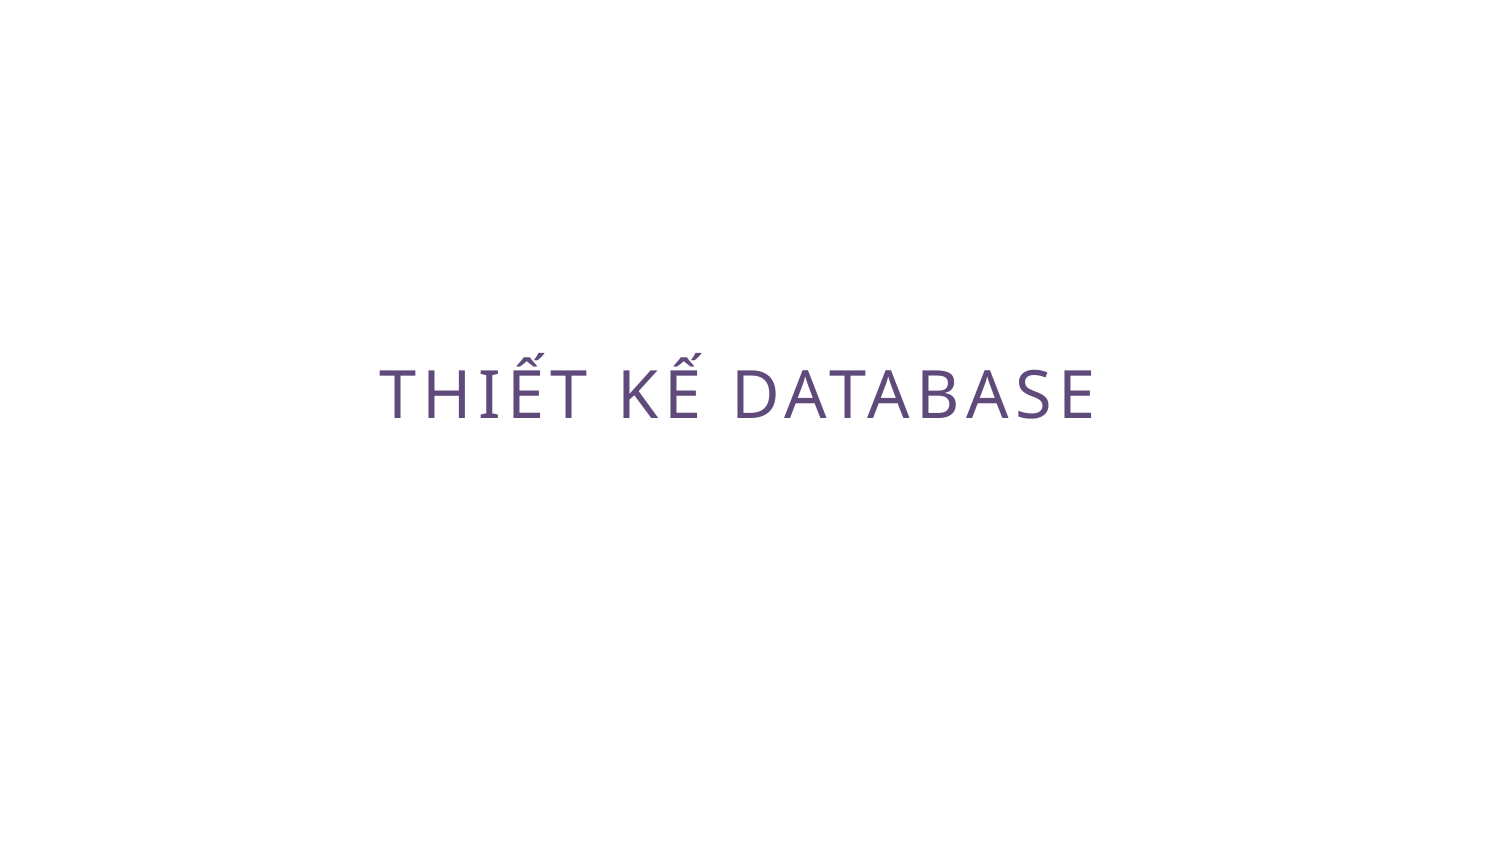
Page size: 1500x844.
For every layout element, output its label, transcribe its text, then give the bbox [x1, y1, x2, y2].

text_box THIẾT KẾ DATABASE [100, 280, 1376, 465]
